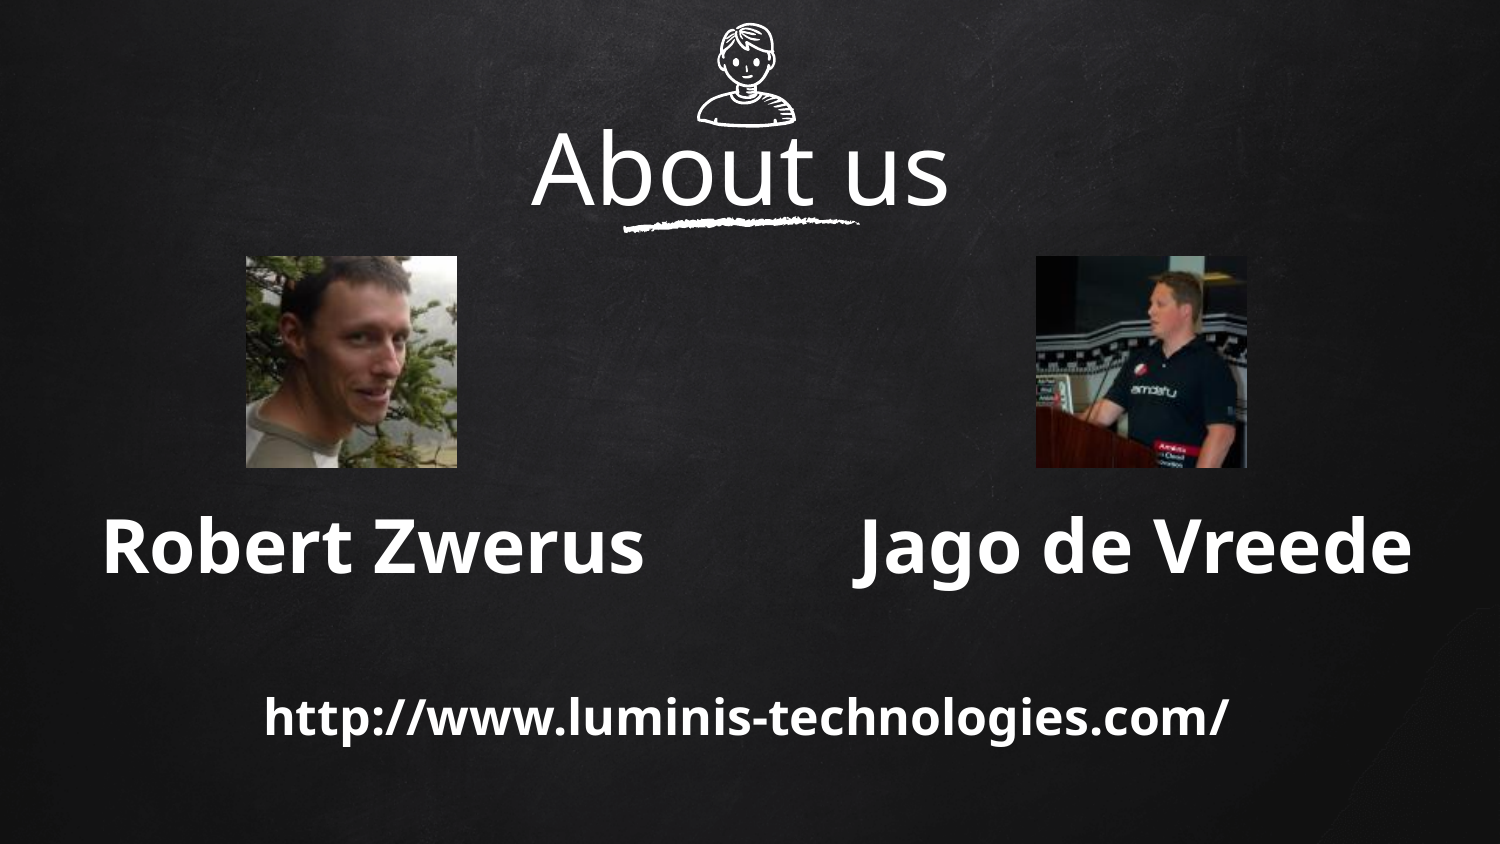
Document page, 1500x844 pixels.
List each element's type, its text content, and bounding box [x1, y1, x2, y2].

subtitle Robert Zwerus [0, 483, 747, 613]
text_box [623, 216, 860, 234]
text_box [697, 22, 796, 128]
subtitle http://www.luminis-technologies.com/ [165, 670, 1328, 800]
title About us [293, 90, 1190, 281]
subtitle Jago de Vreede [762, 483, 1500, 613]
picture [0, 0, 1500, 844]
